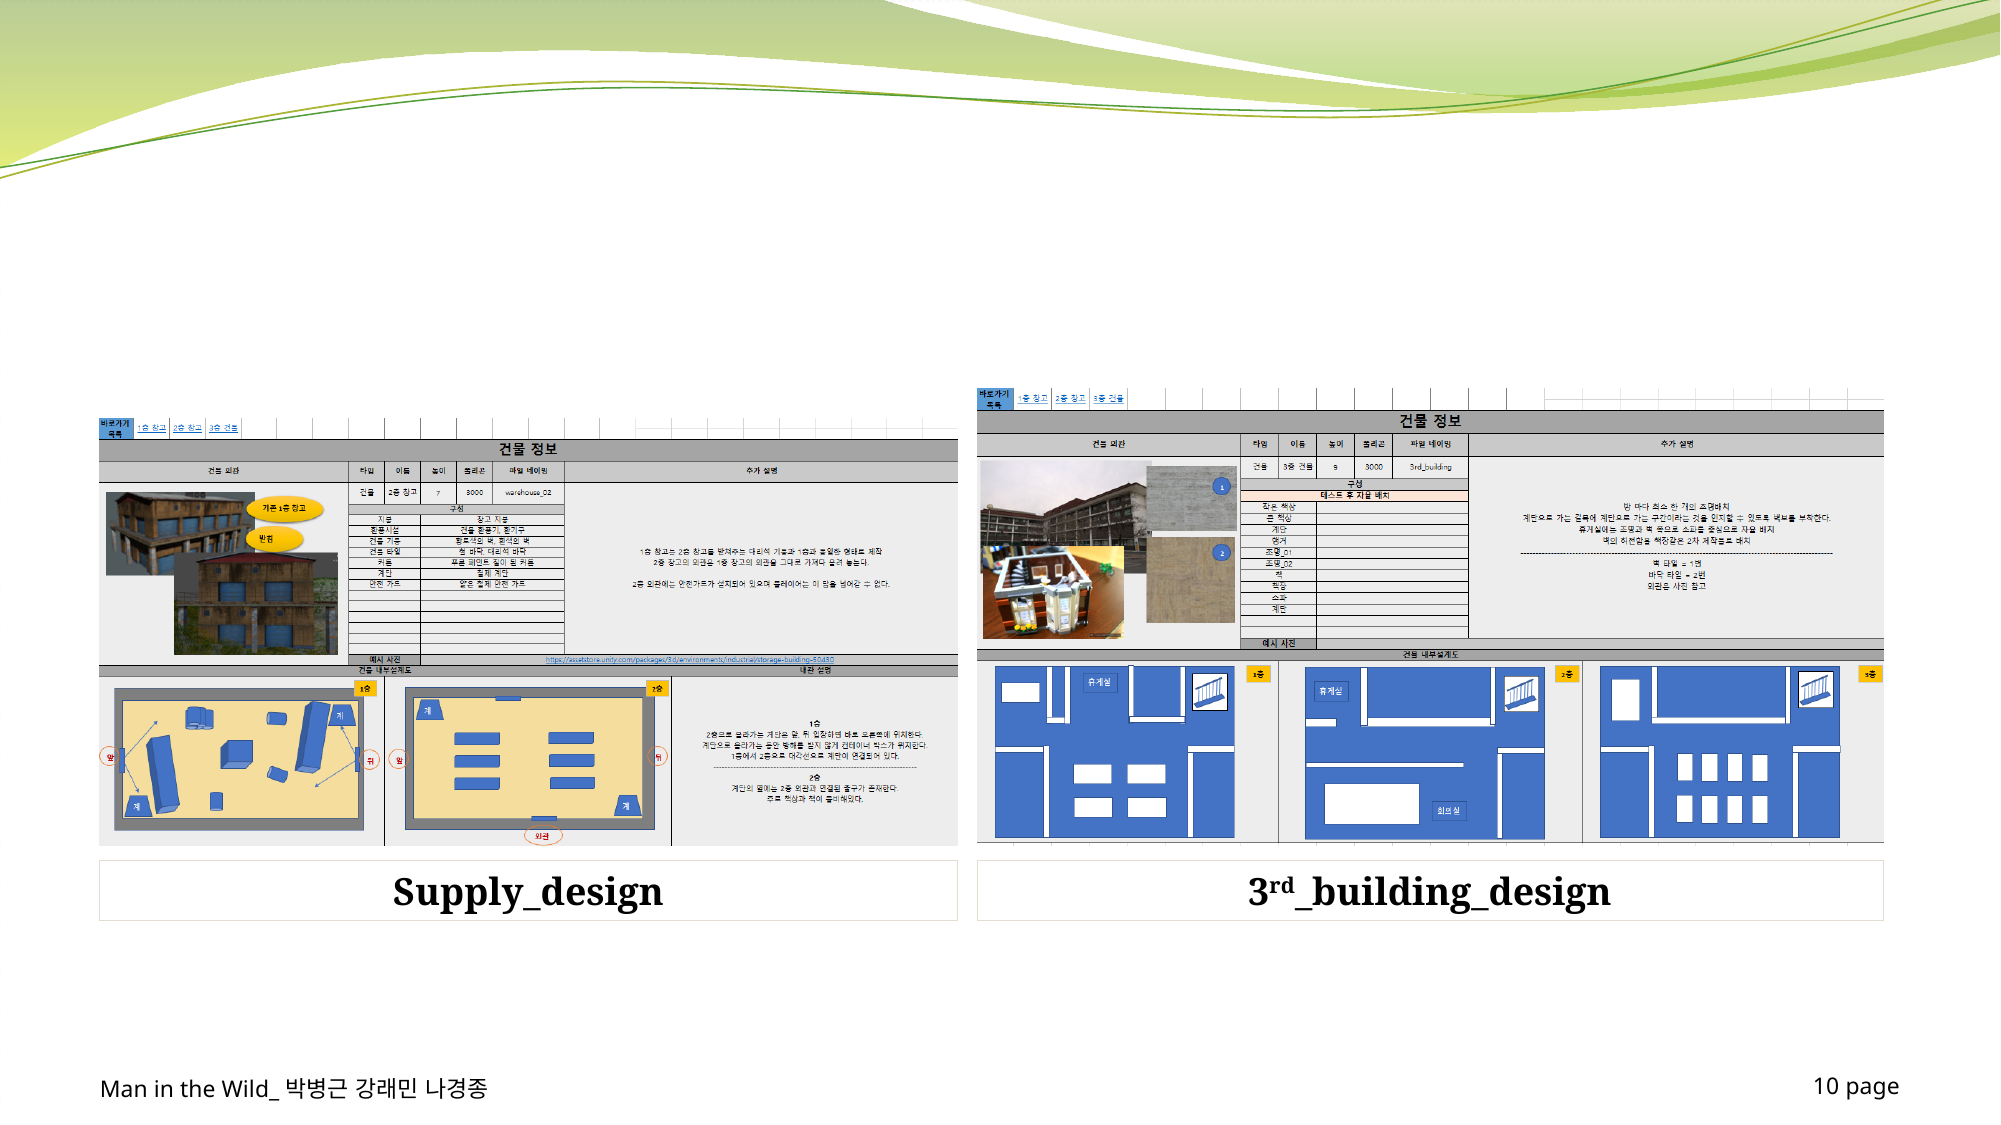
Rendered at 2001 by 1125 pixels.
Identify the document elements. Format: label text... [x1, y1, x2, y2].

text_box 3rd_building_design [977, 860, 1884, 921]
footer Man in the Wild_박병근 강래민 나경종 [99, 1042, 834, 1103]
picture [99, 418, 958, 846]
text_box Supply_design [99, 860, 958, 921]
picture [976, 388, 1884, 846]
slide_number 10 page [1733, 1042, 1900, 1103]
